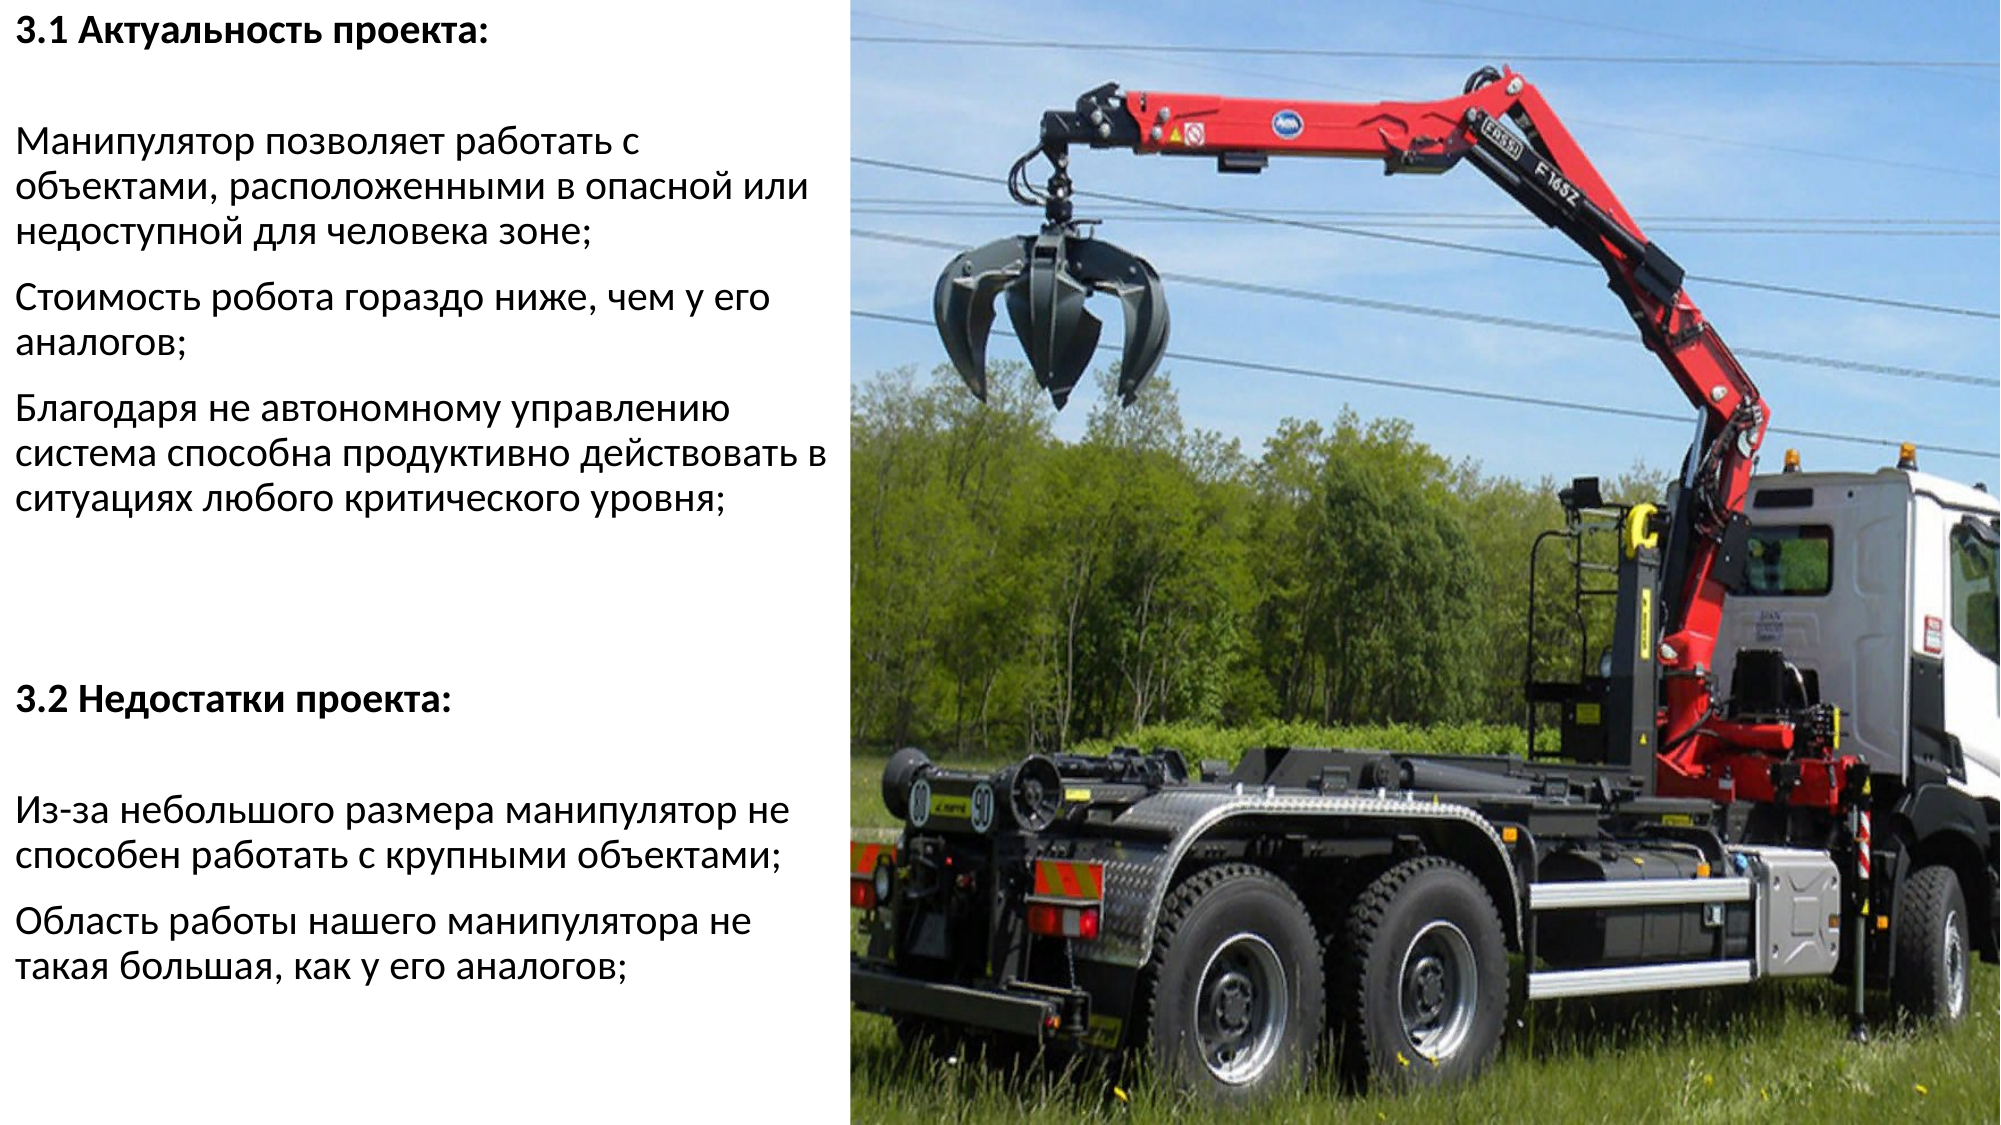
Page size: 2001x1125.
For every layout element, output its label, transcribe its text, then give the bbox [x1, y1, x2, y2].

picture [850, 0, 2000, 1125]
list 3.1 Актуальность проекта: Манипулятор позволяет работать с объектами, расположенными в опасной или недоступной для человека зоне; Стоимость робота гораздо ниже, чем у его аналогов; Благодаря не автономному управлению система способна продуктивно действовать в ситуациях любого критического уровня; 3.2 Недостатки проекта: Из-за небольшого размера манипулятор не способен работать с крупными объектами; Область работы нашего манипулятора не такая большая, как у его аналогов; [0, 0, 847, 1125]
